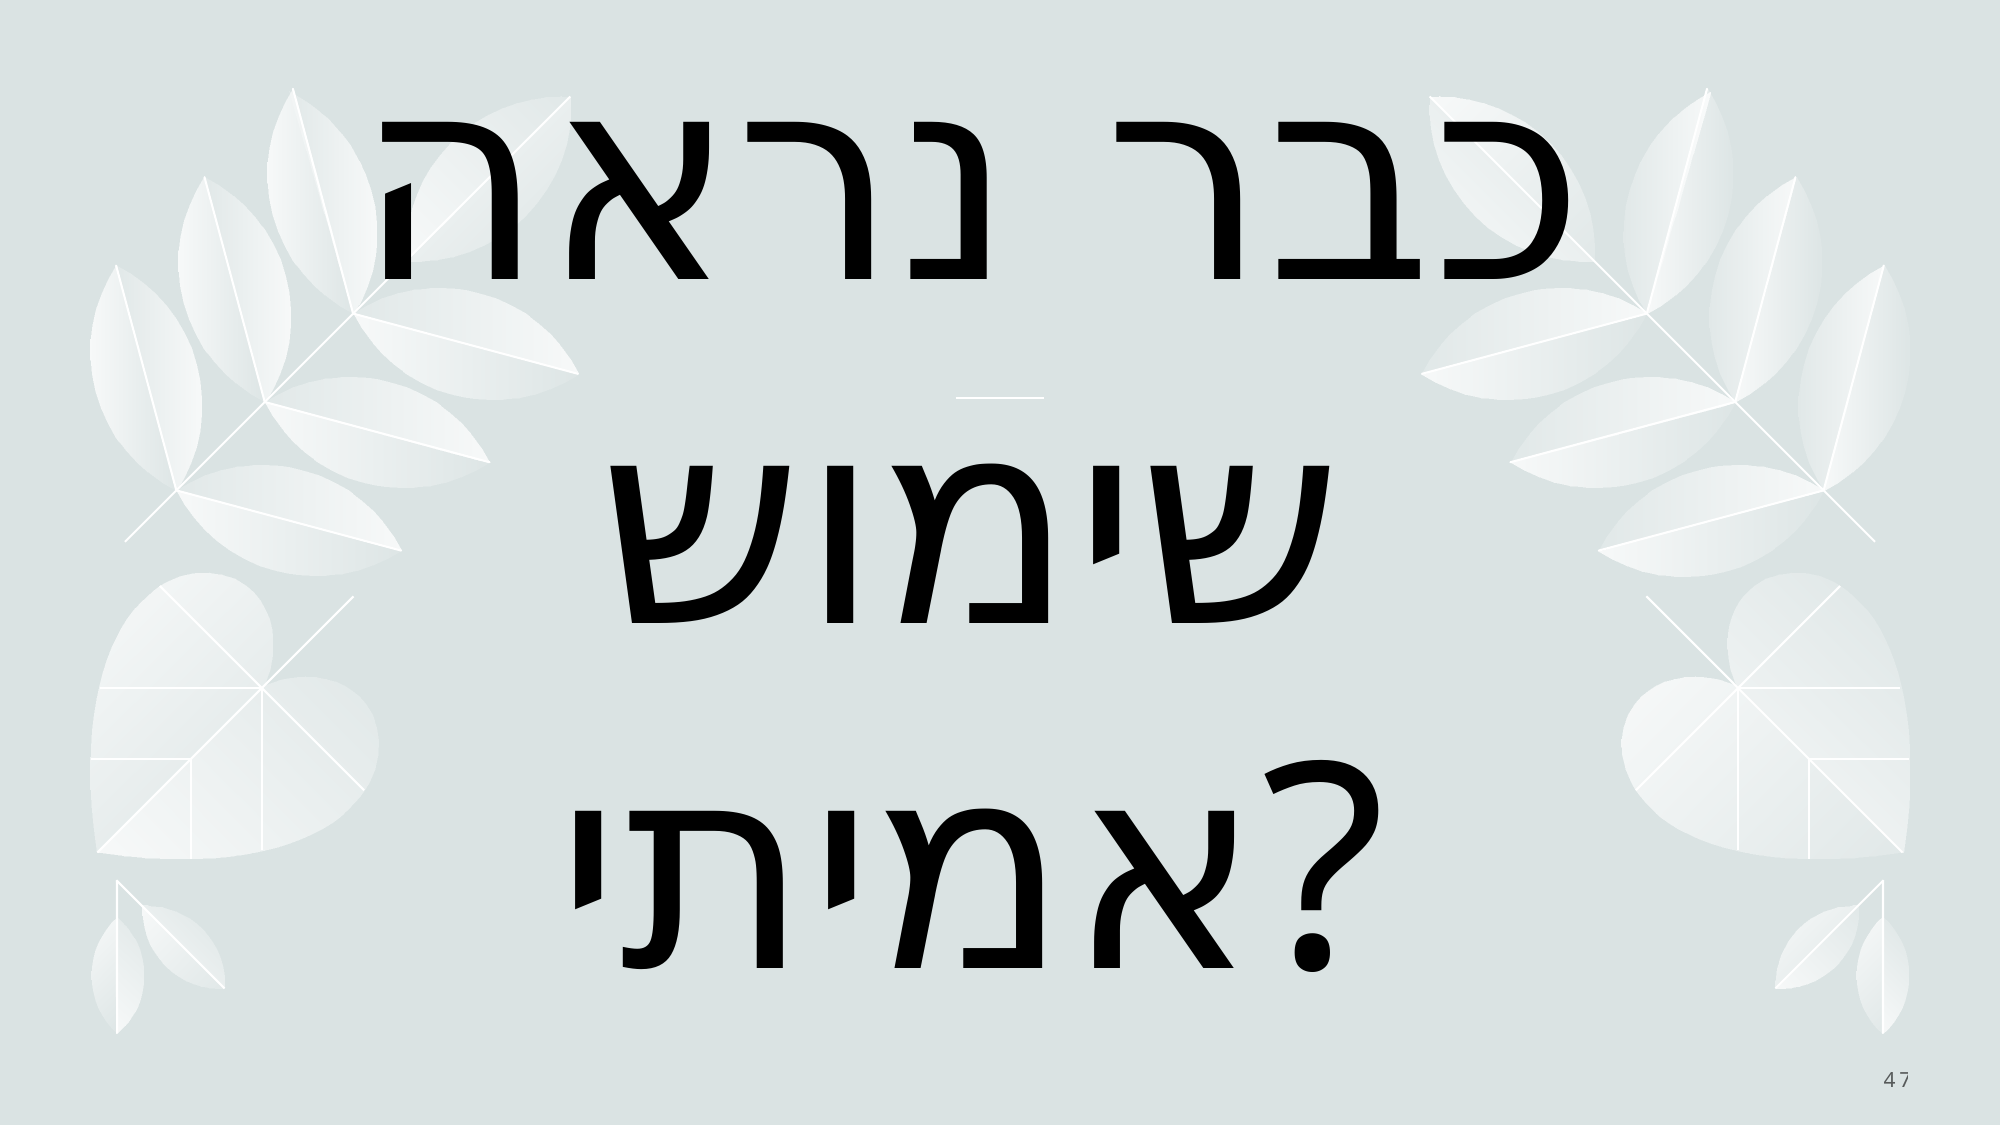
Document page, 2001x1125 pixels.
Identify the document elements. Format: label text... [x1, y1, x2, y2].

title אז מתי כבר נראה שימוש אמיתי? [290, 71, 1653, 1034]
slide_number 47 [1637, 1042, 1927, 1119]
